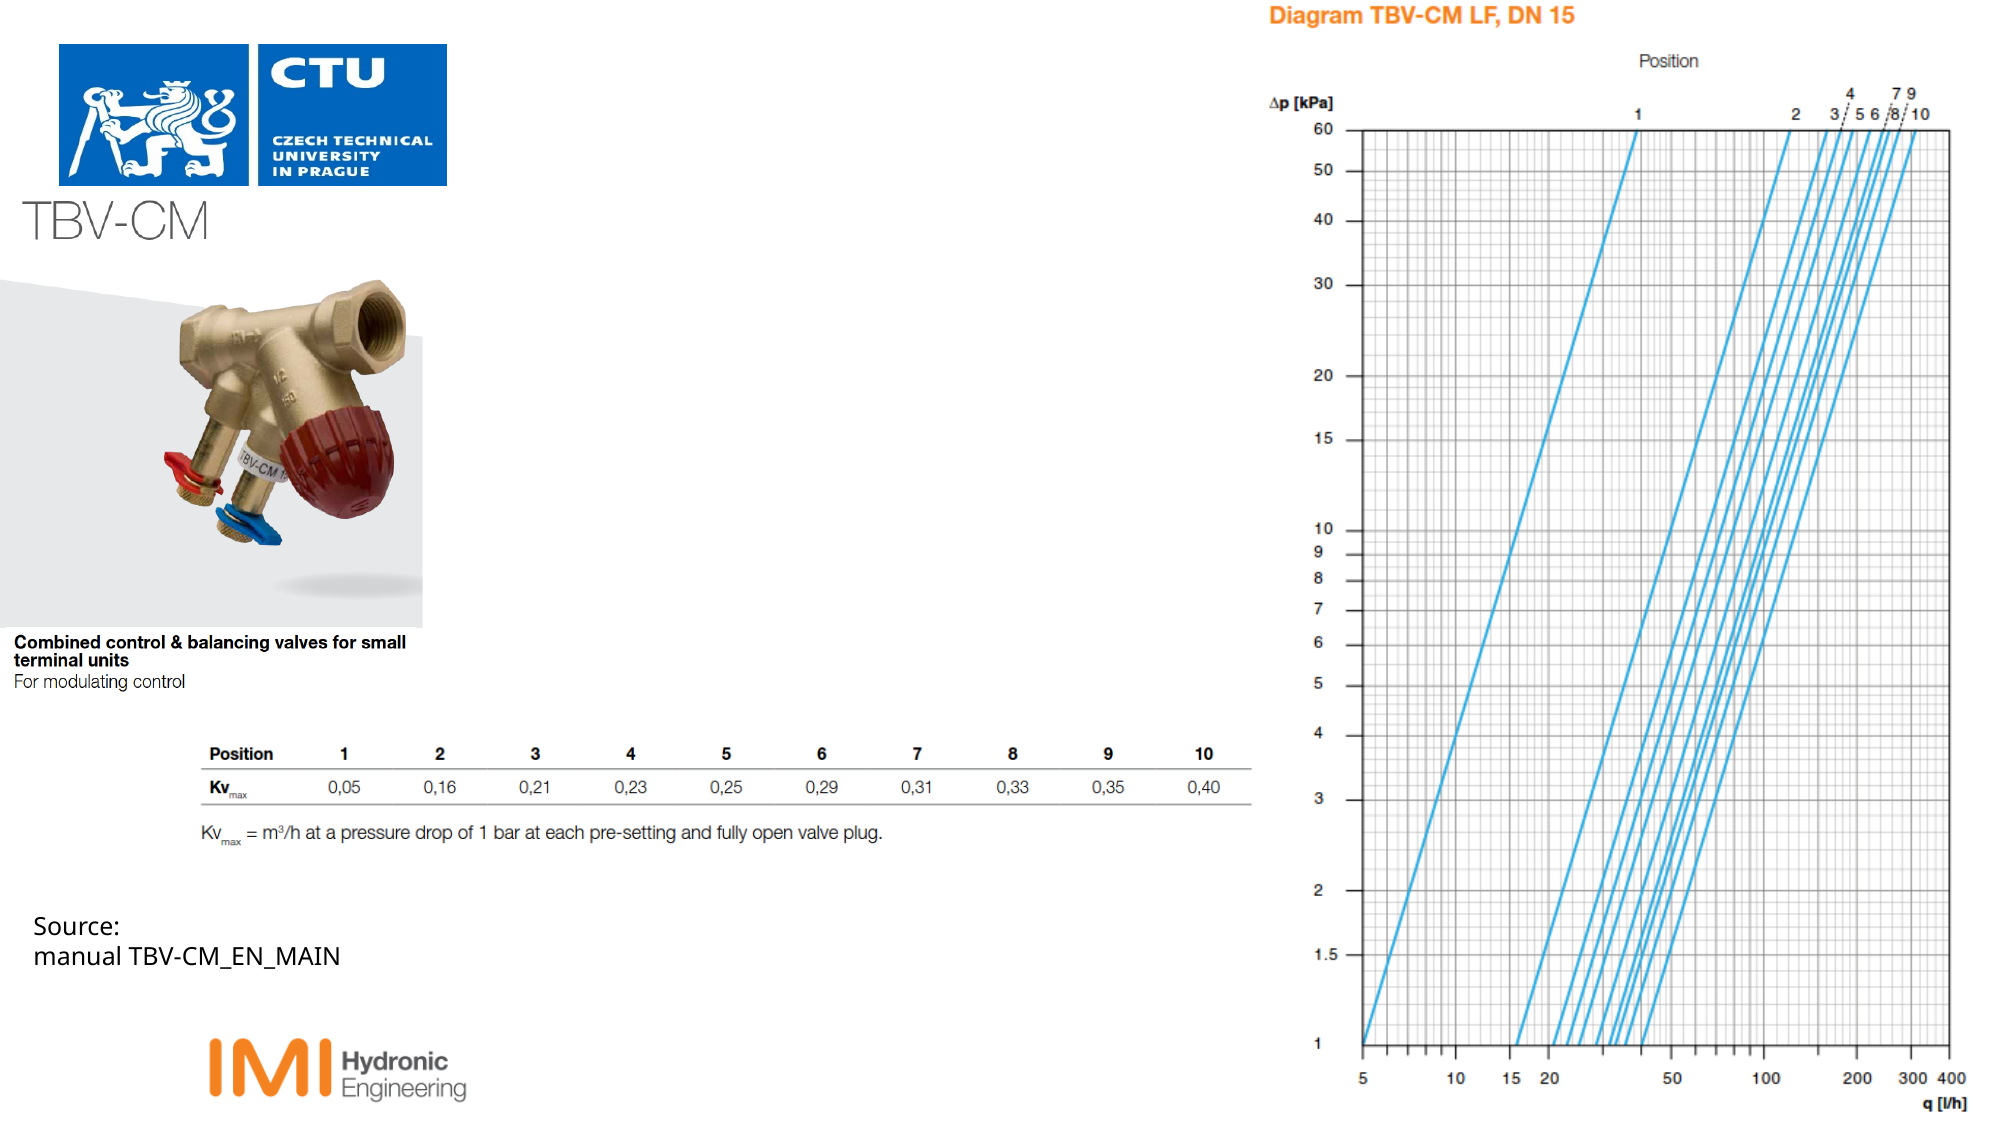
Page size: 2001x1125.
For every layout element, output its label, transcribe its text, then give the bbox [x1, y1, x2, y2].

picture [199, 1027, 486, 1119]
picture [0, 193, 423, 700]
picture [187, 0, 1994, 1125]
picture [59, 44, 447, 186]
text_box Source: manual TBV-CM_EN_MAIN [18, 902, 357, 978]
